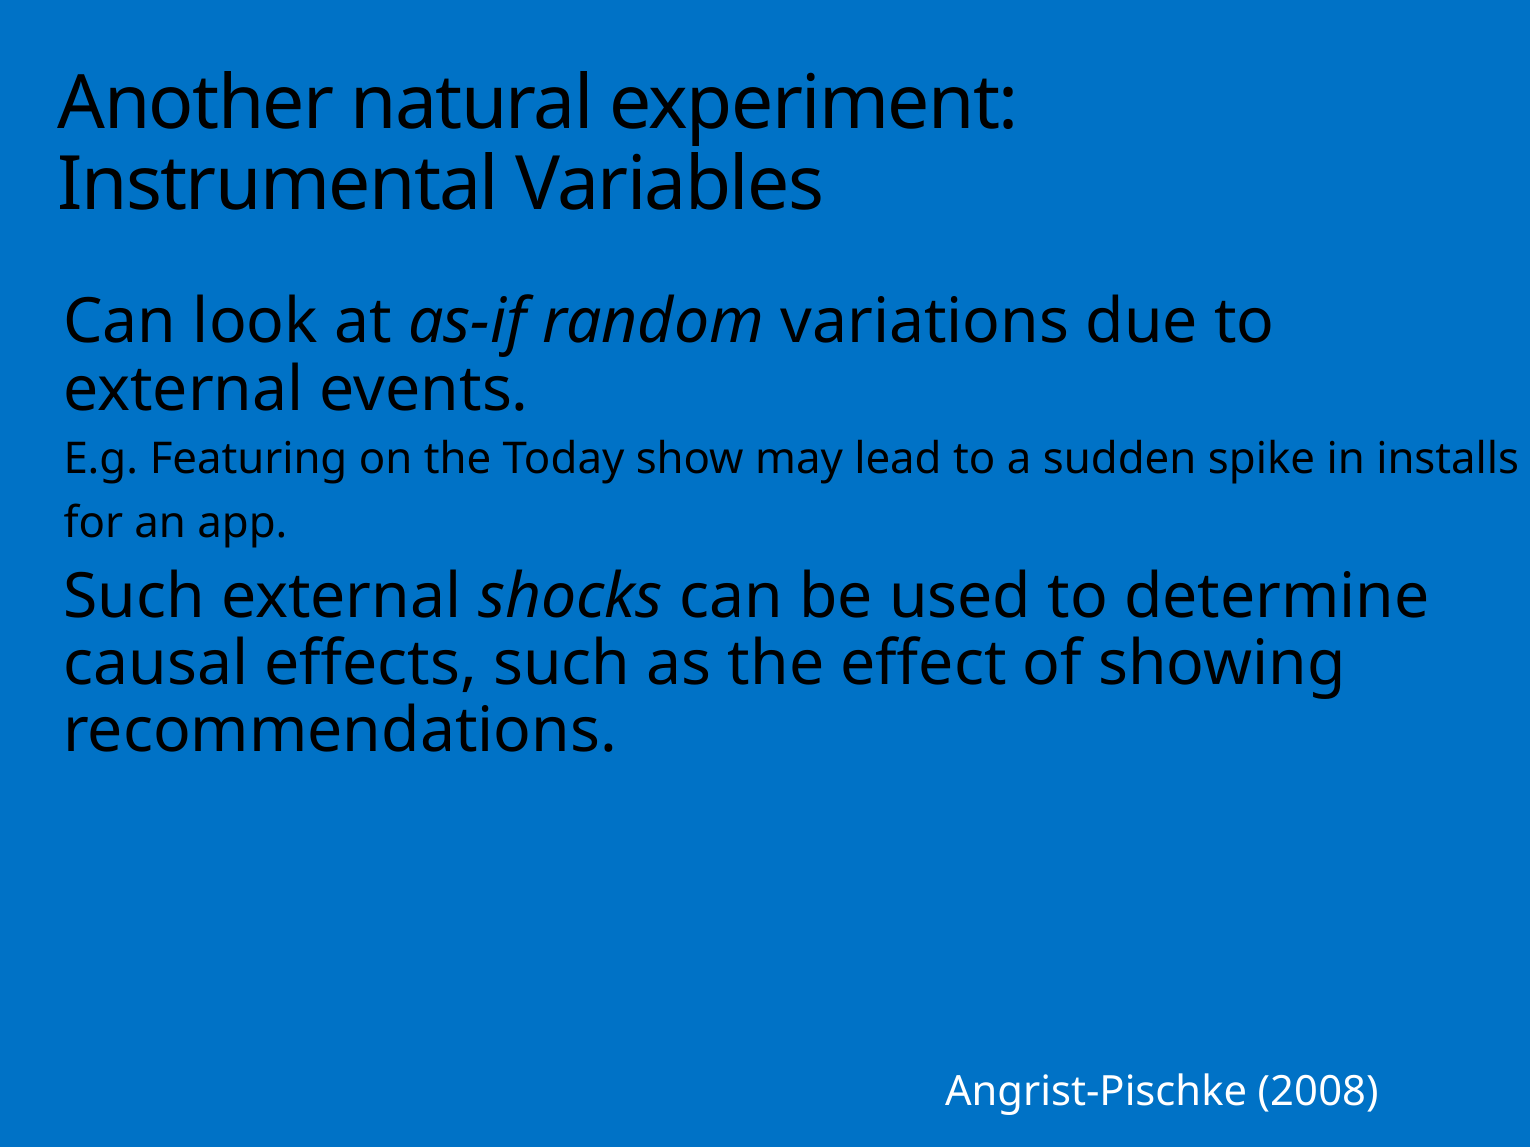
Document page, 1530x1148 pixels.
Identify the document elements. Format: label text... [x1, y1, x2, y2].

list Can look at as-if random variations due to external events. E.g. Featuring on the Today show may lead to a sudden spike in installs for an app. Such external shocks can be used to determine causal effects, such as the effect of showing recommendations. [63, 282, 1526, 1148]
text_box Angrist-Pischke (2008) [915, 1046, 1465, 1138]
title Another natural experiment: Instrumental Variables [33, 48, 1497, 199]
